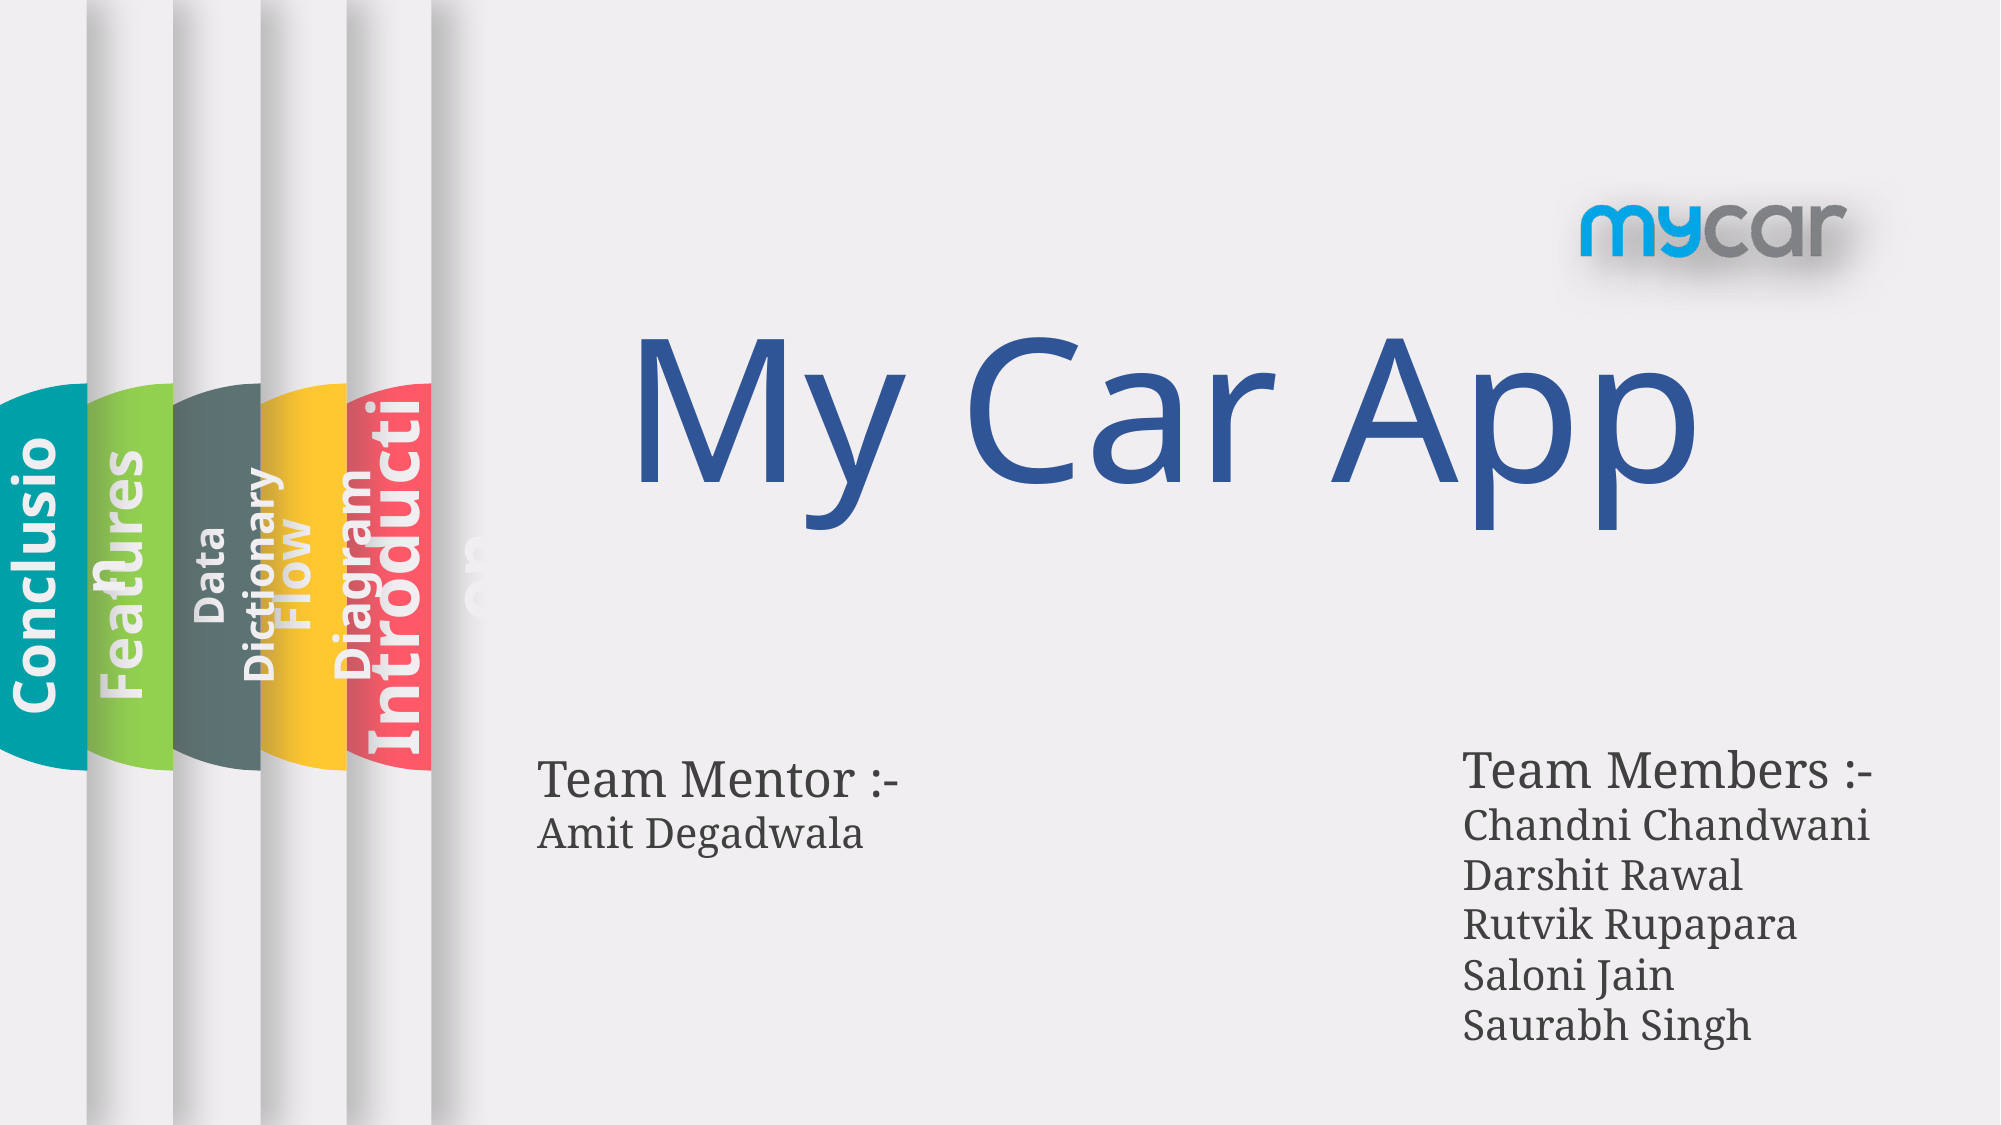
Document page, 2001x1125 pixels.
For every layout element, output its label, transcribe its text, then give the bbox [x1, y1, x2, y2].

text_box Team Members :-Chandni Chandwani Darshit Rawal Rutvik Rupapara Saloni Jain Saurabh Singh [1447, 730, 1979, 1056]
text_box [88, 0, 173, 1125]
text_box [0, 0, 88, 1125]
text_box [347, 0, 443, 1125]
text_box Team Mentor :- Amit Degadwala [522, 739, 1054, 865]
text_box My Car App [567, 275, 1762, 530]
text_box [173, 0, 261, 1125]
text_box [261, 0, 347, 1125]
picture [1569, 195, 1857, 268]
